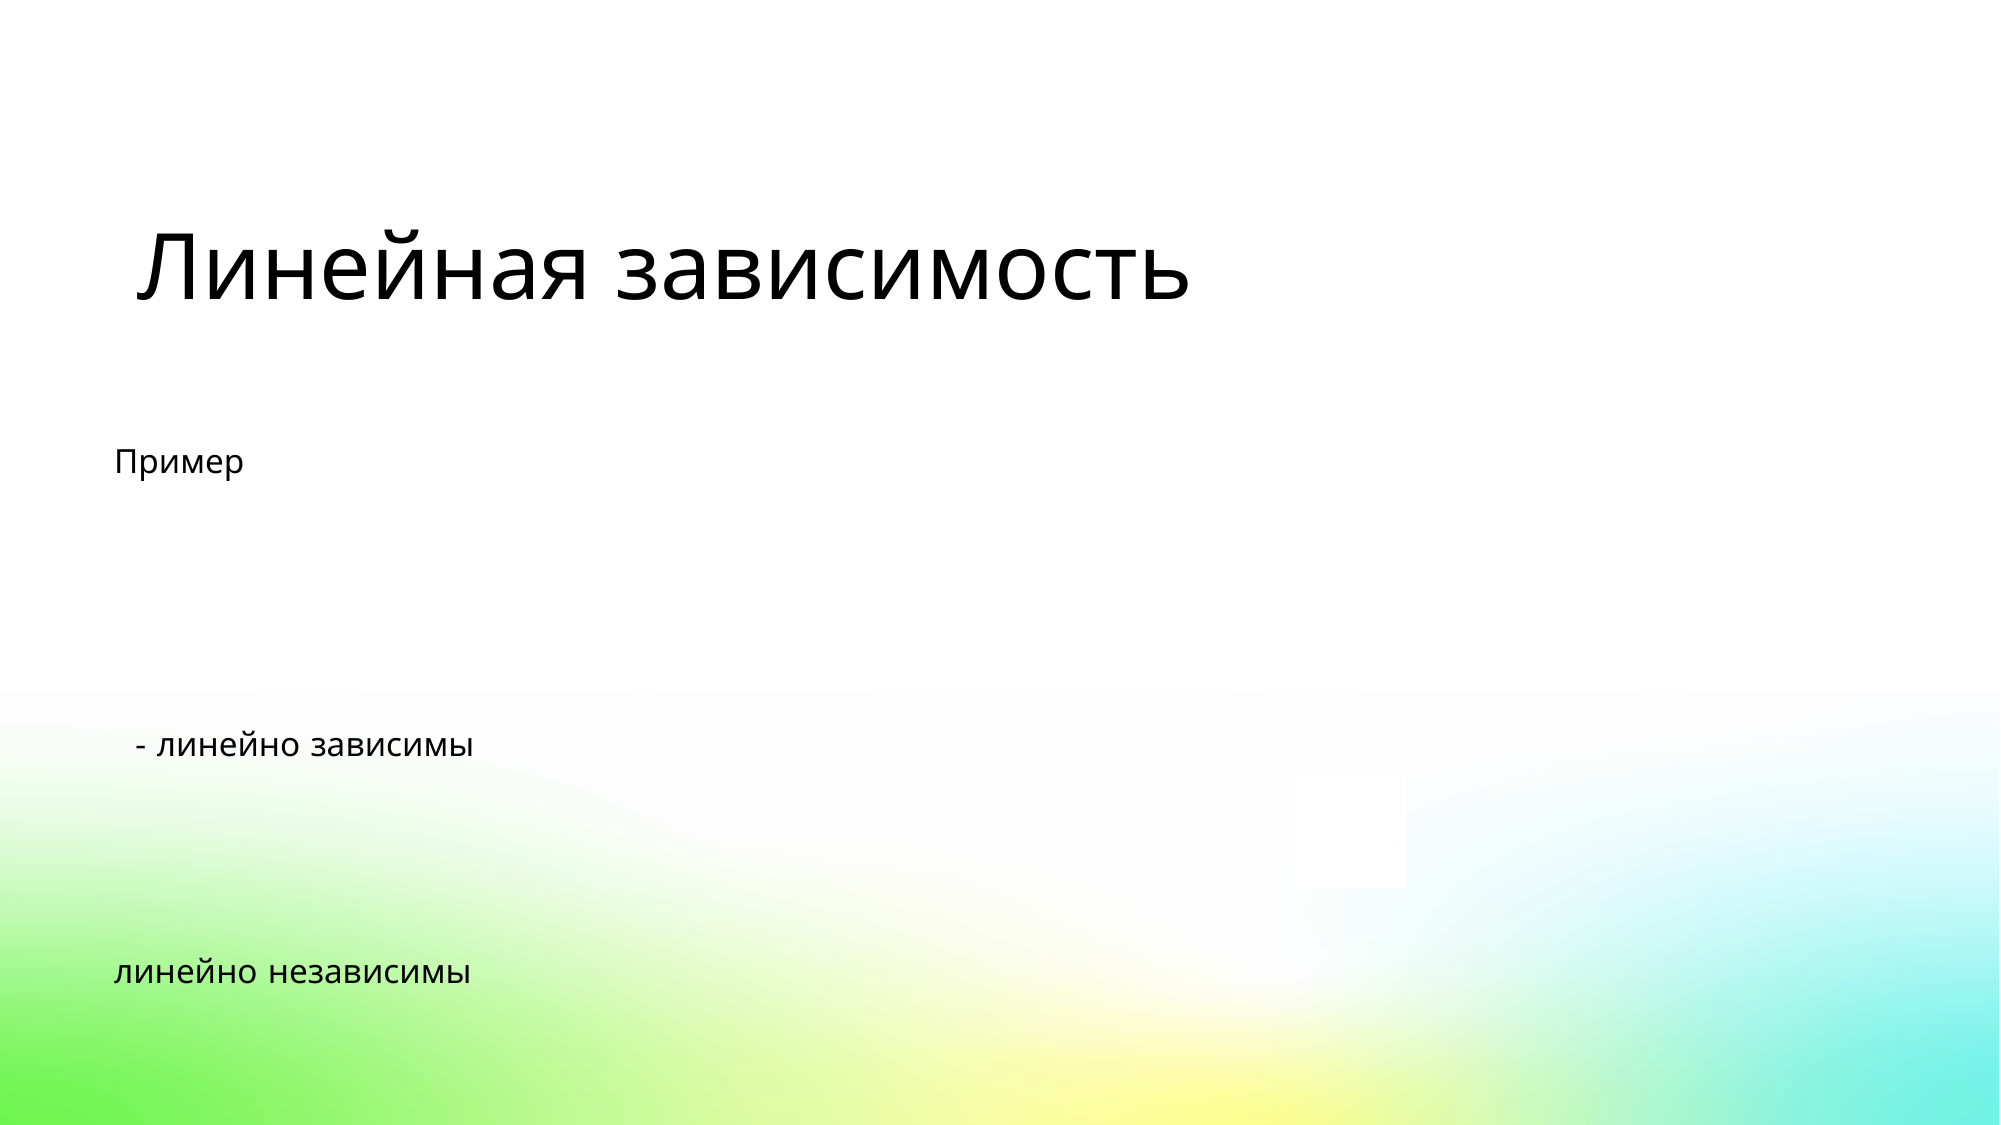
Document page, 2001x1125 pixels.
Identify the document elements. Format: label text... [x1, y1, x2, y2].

text_box Линейная зависимость [137, 208, 1501, 357]
picture [0, 693, 2000, 1125]
